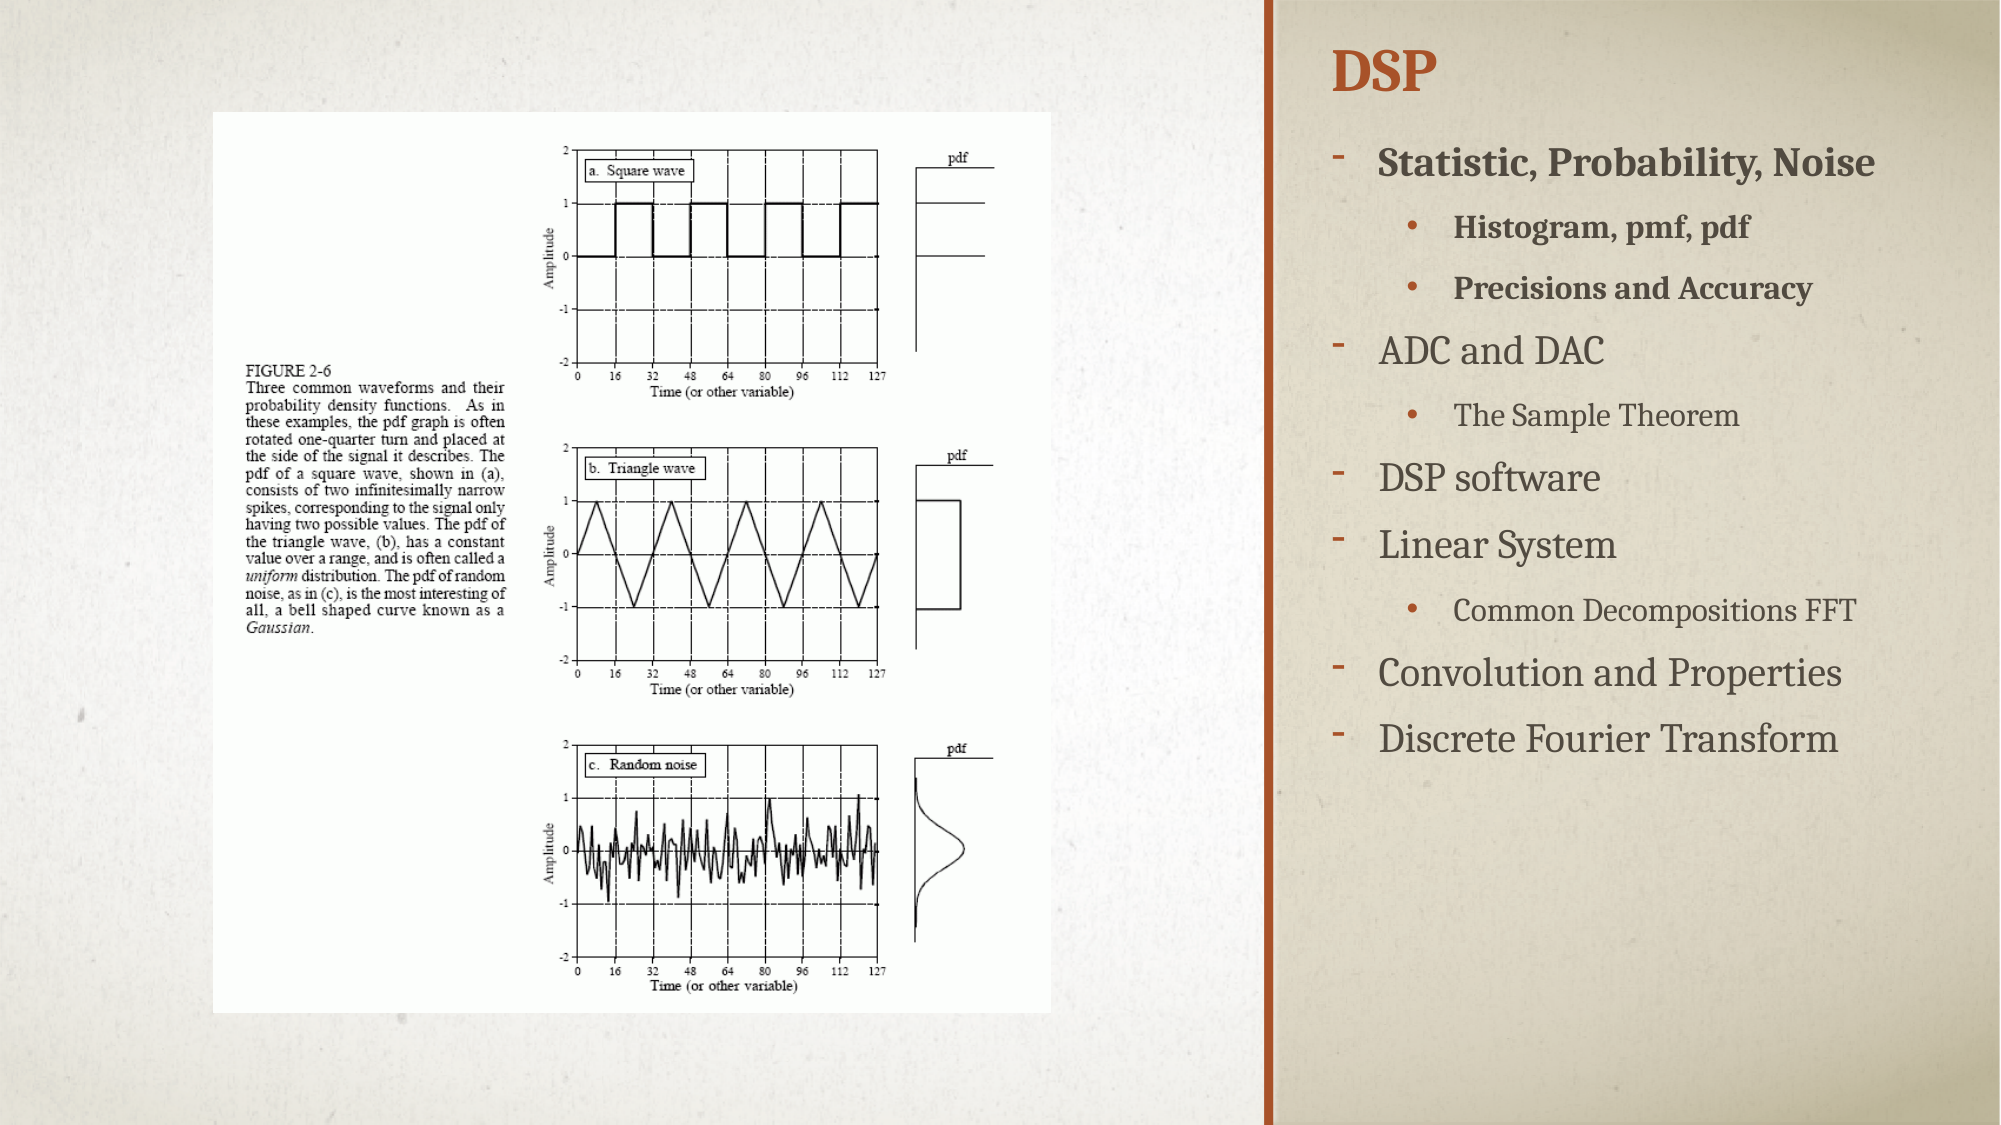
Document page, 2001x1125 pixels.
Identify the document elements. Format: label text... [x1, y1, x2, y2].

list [213, 112, 1051, 1013]
picture [1274, 0, 2001, 1125]
list Statistic, Probability, Noise Histogram, pmf, pdf Precisions and Accuracy ADC and DAC The Sample Theorem DSP software Linear System Common Decompositions FFT Convolution and Properties Discrete Fourier Transform [1316, 127, 1986, 1090]
title Dsp [1316, 31, 1887, 113]
picture [0, 0, 1264, 1125]
